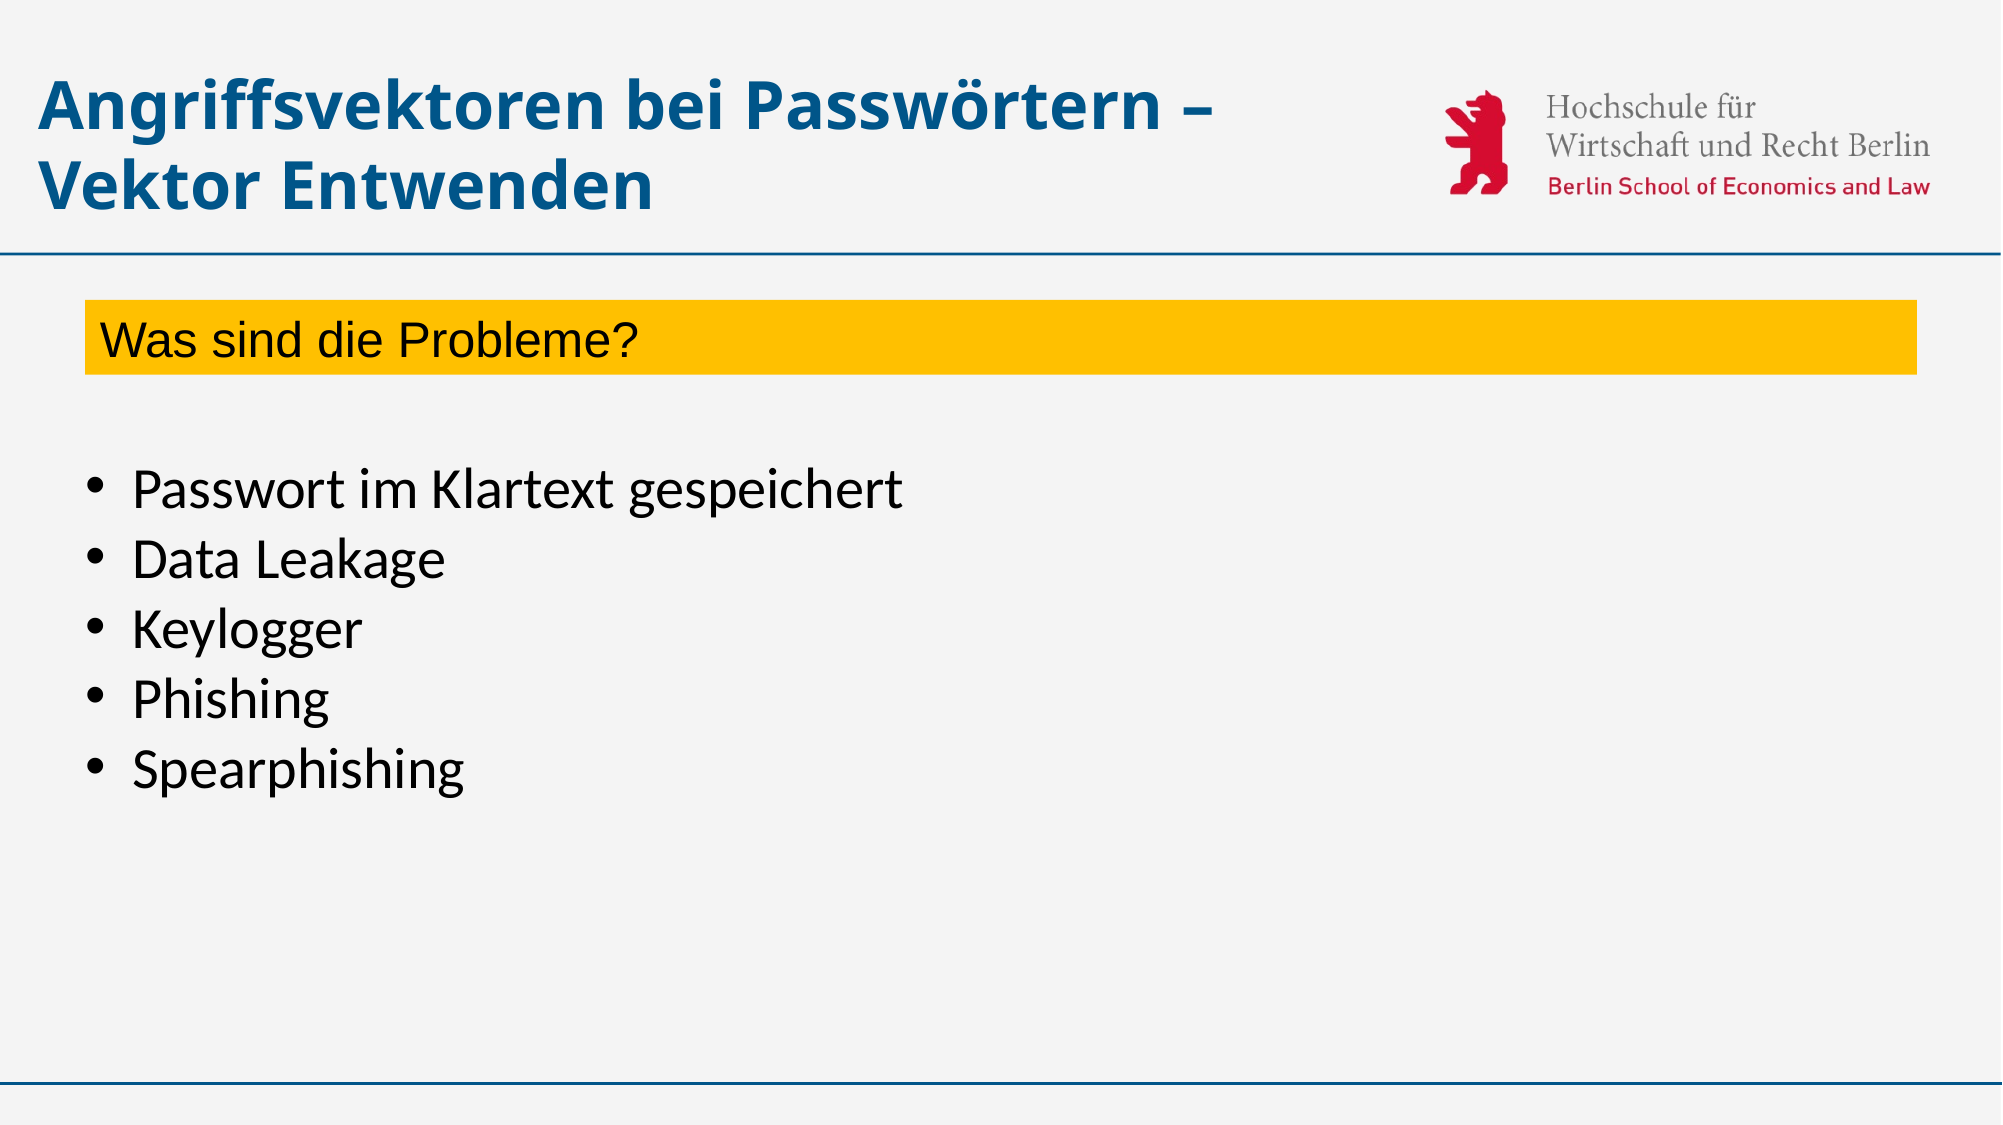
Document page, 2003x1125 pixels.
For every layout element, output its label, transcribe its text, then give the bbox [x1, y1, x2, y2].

title Angriffsvektoren bei Passwörtern – Vektor Entwenden [38, 62, 1446, 224]
list Passwort im Klartext gespeichert Data Leakage Keylogger Phishing Spearphishing [85, 450, 1917, 875]
picture [1446, 87, 1937, 203]
text_box Was sind die Probleme? [85, 299, 1917, 375]
